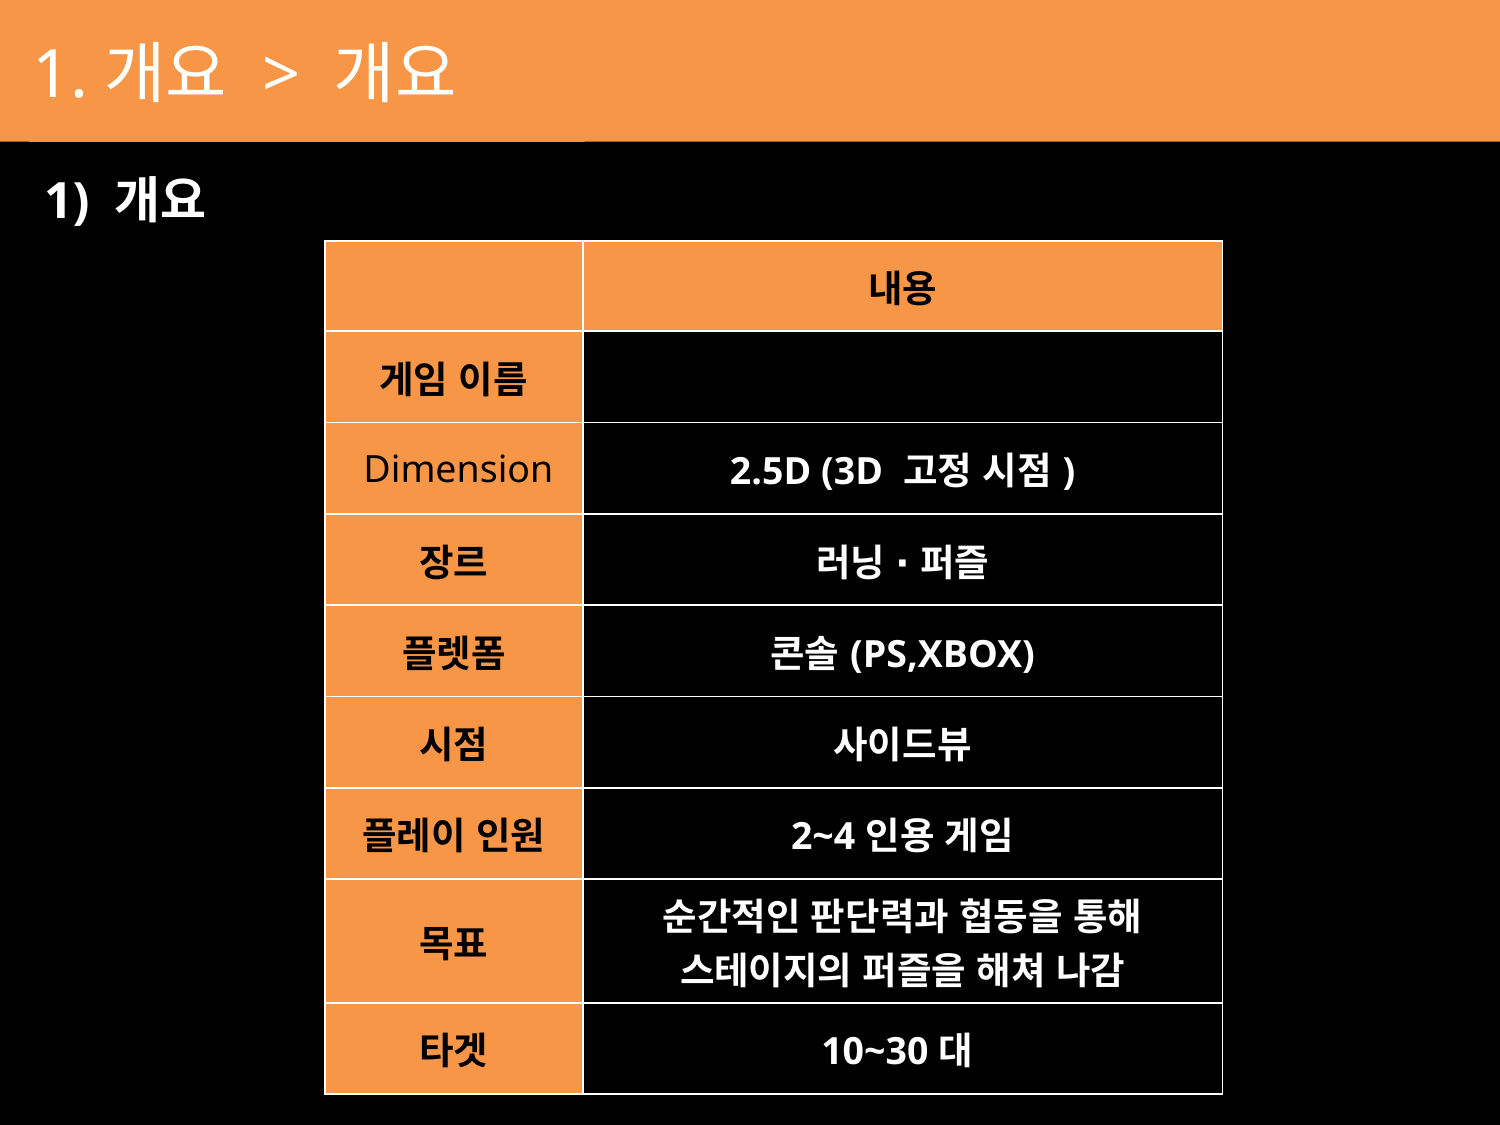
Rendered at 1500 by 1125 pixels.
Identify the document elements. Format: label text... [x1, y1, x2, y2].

table_cell 타겟 [326, 1004, 582, 1093]
text_box 1) 개요 [29, 160, 1424, 236]
table_cell 2.5D (3D 고정 시점) [584, 423, 1222, 513]
title 1.개요 > 개요 [0, 0, 1500, 142]
table_cell 목표 [326, 880, 582, 1002]
table_cell 콘솔(PS,XBOX) [584, 606, 1222, 696]
table_header [326, 242, 582, 330]
table_cell 시점 [326, 697, 582, 787]
table_header 내용 [584, 242, 1222, 330]
table_cell Dimension [326, 423, 582, 513]
table_cell 사이드뷰 [584, 697, 1222, 787]
table_cell [584, 332, 1222, 422]
text_box [0, 142, 1500, 1125]
table_cell 플렛폼 [326, 606, 582, 696]
table_cell 게임 이름 [326, 332, 582, 422]
table_cell 2~4인용 게임 [584, 789, 1222, 878]
table_cell 10~30대 [584, 1004, 1222, 1093]
table_cell 장르 [326, 515, 582, 604]
table_cell 순간적인 판단력과 협동을 통해 스테이지의 퍼즐을 해쳐 나감 [584, 880, 1222, 1002]
table_cell 러닝 ∙ 퍼즐 [584, 515, 1222, 604]
table_cell 플레이 인원 [326, 789, 582, 878]
